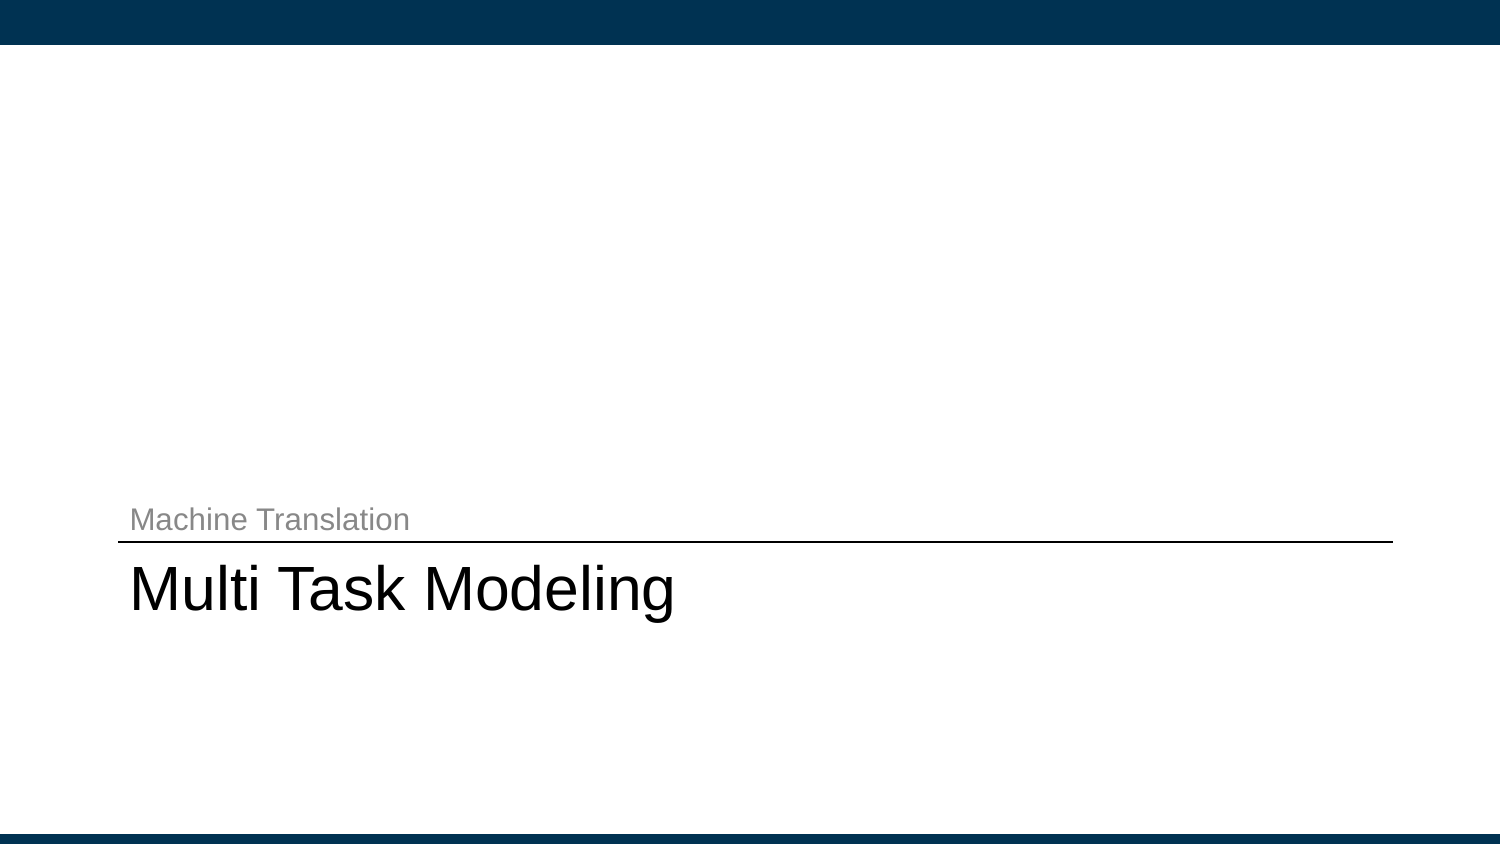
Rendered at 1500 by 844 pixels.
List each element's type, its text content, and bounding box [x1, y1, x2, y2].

title Multi Task Modeling [118, 543, 1394, 710]
list Machine Translation [118, 357, 1394, 543]
